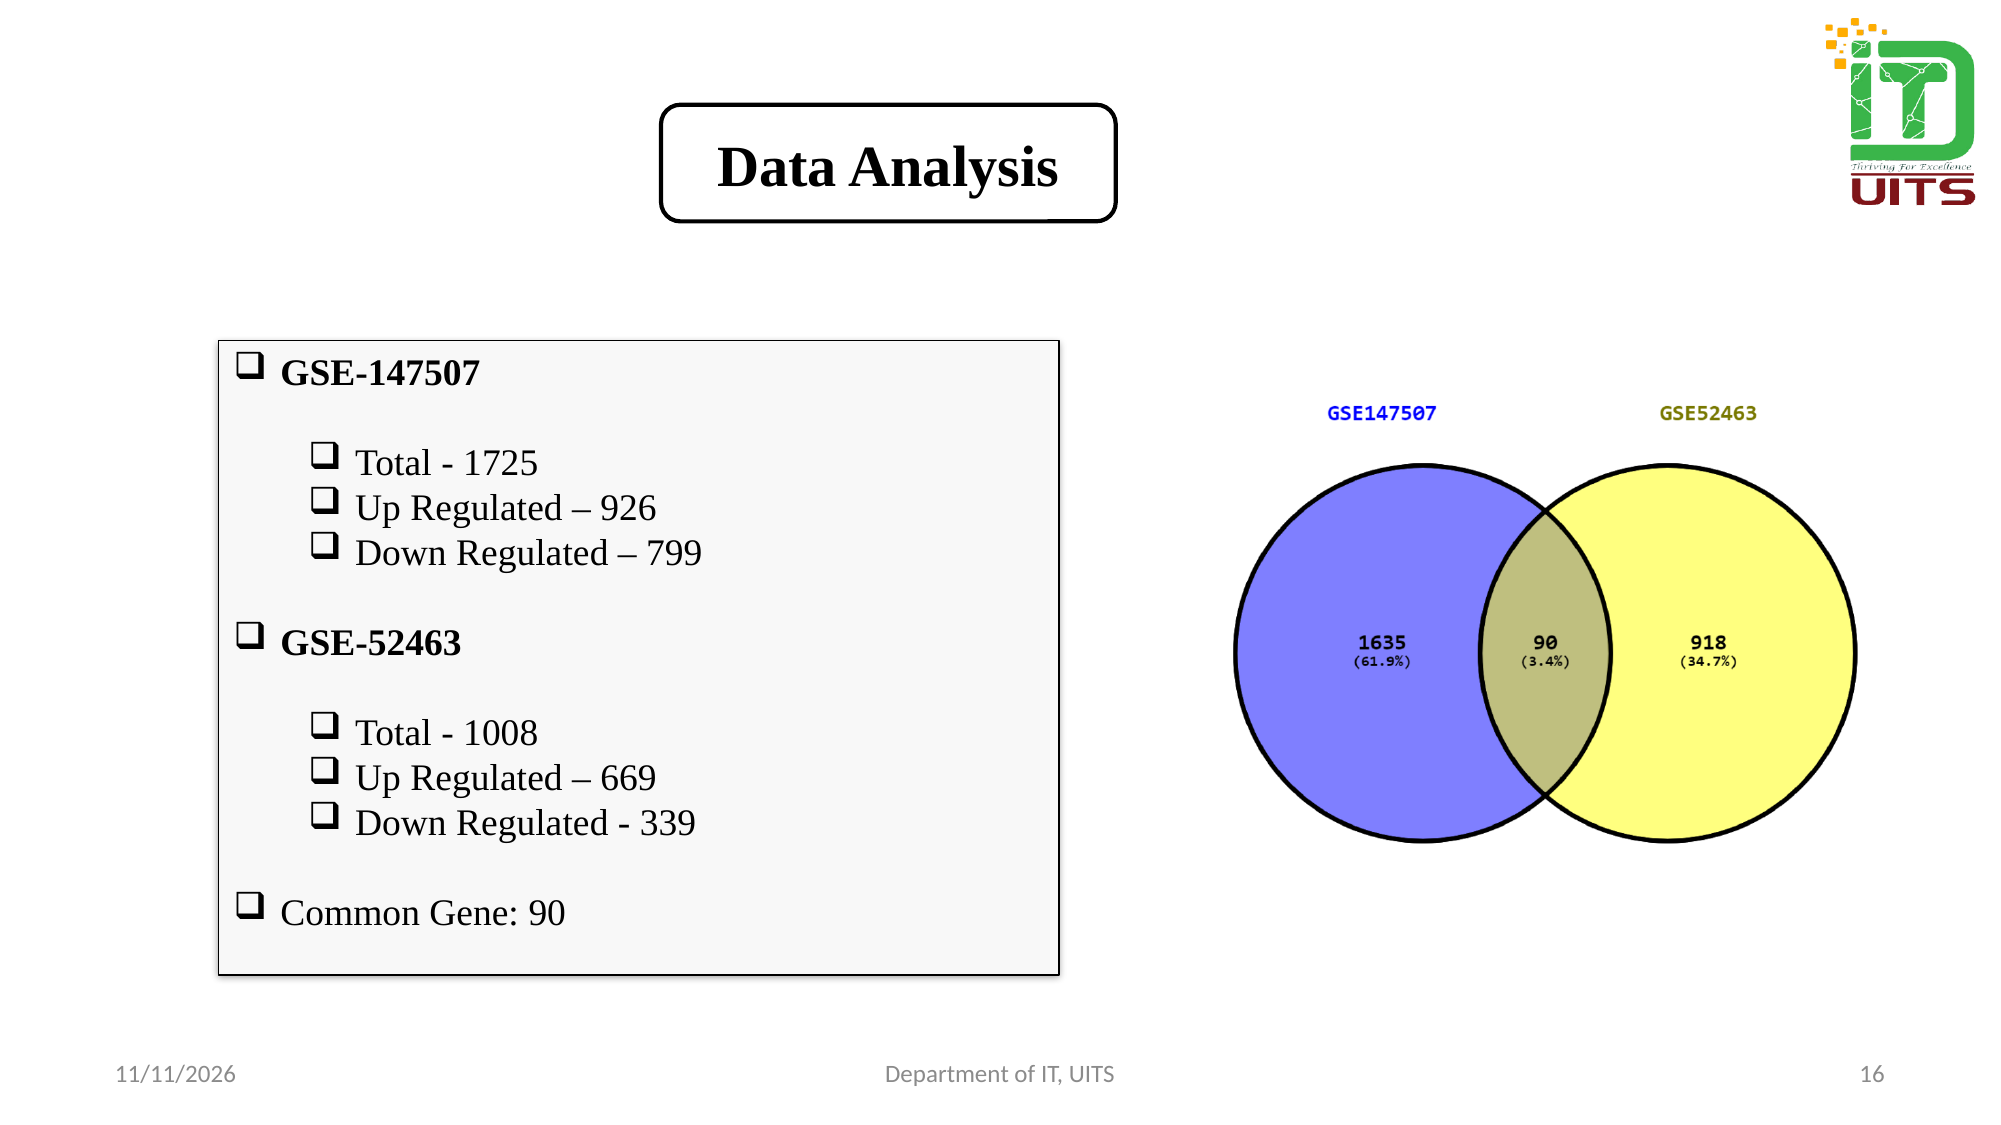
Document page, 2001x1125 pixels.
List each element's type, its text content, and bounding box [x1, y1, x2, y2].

text_box Data Analysis [658, 102, 1118, 224]
picture [1806, 10, 2000, 222]
picture [1137, 244, 1954, 1061]
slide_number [99, 1042, 567, 1103]
slide_number 16 [1433, 1069, 1900, 1103]
text_box GSE-147507 Total - 1725 Up Regulated – 926 Down Regulated – 799 GSE-52463 Total - 1008 Up Regulated – 669 Down Regulated - 339 Common Gene: 90 [218, 340, 1060, 976]
footer Department of IT, UITS [683, 1042, 1317, 1103]
